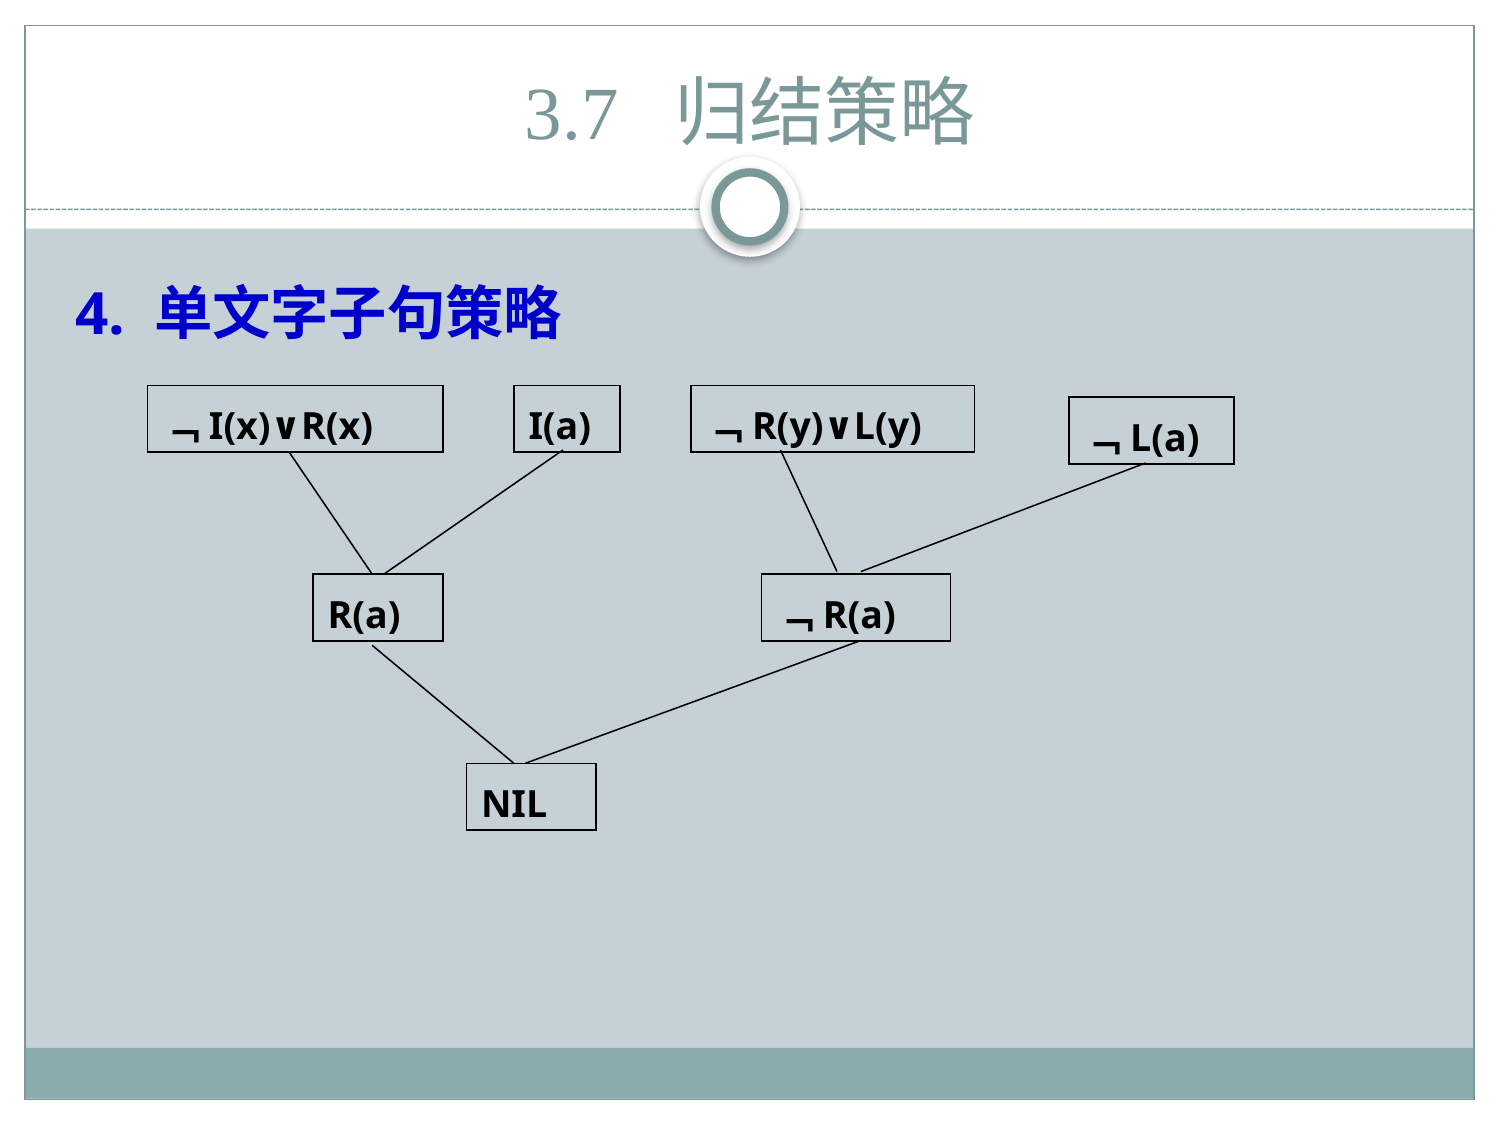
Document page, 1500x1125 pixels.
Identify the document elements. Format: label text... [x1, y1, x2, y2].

text_box ﹁I(x)∨R(x) [147, 385, 443, 453]
text_box ﹁L(a) [1068, 397, 1235, 464]
text_box 4. 单文字子句策略 [60, 254, 873, 354]
text_box NIL [466, 763, 597, 830]
text_box R(a) [312, 574, 443, 641]
text_box ﹁R(a) [761, 574, 951, 641]
text_box ﹁R(y)∨L(y) [690, 385, 975, 453]
title 3.7 归结策略 [49, 37, 1450, 163]
text_box I(a) [513, 385, 620, 453]
